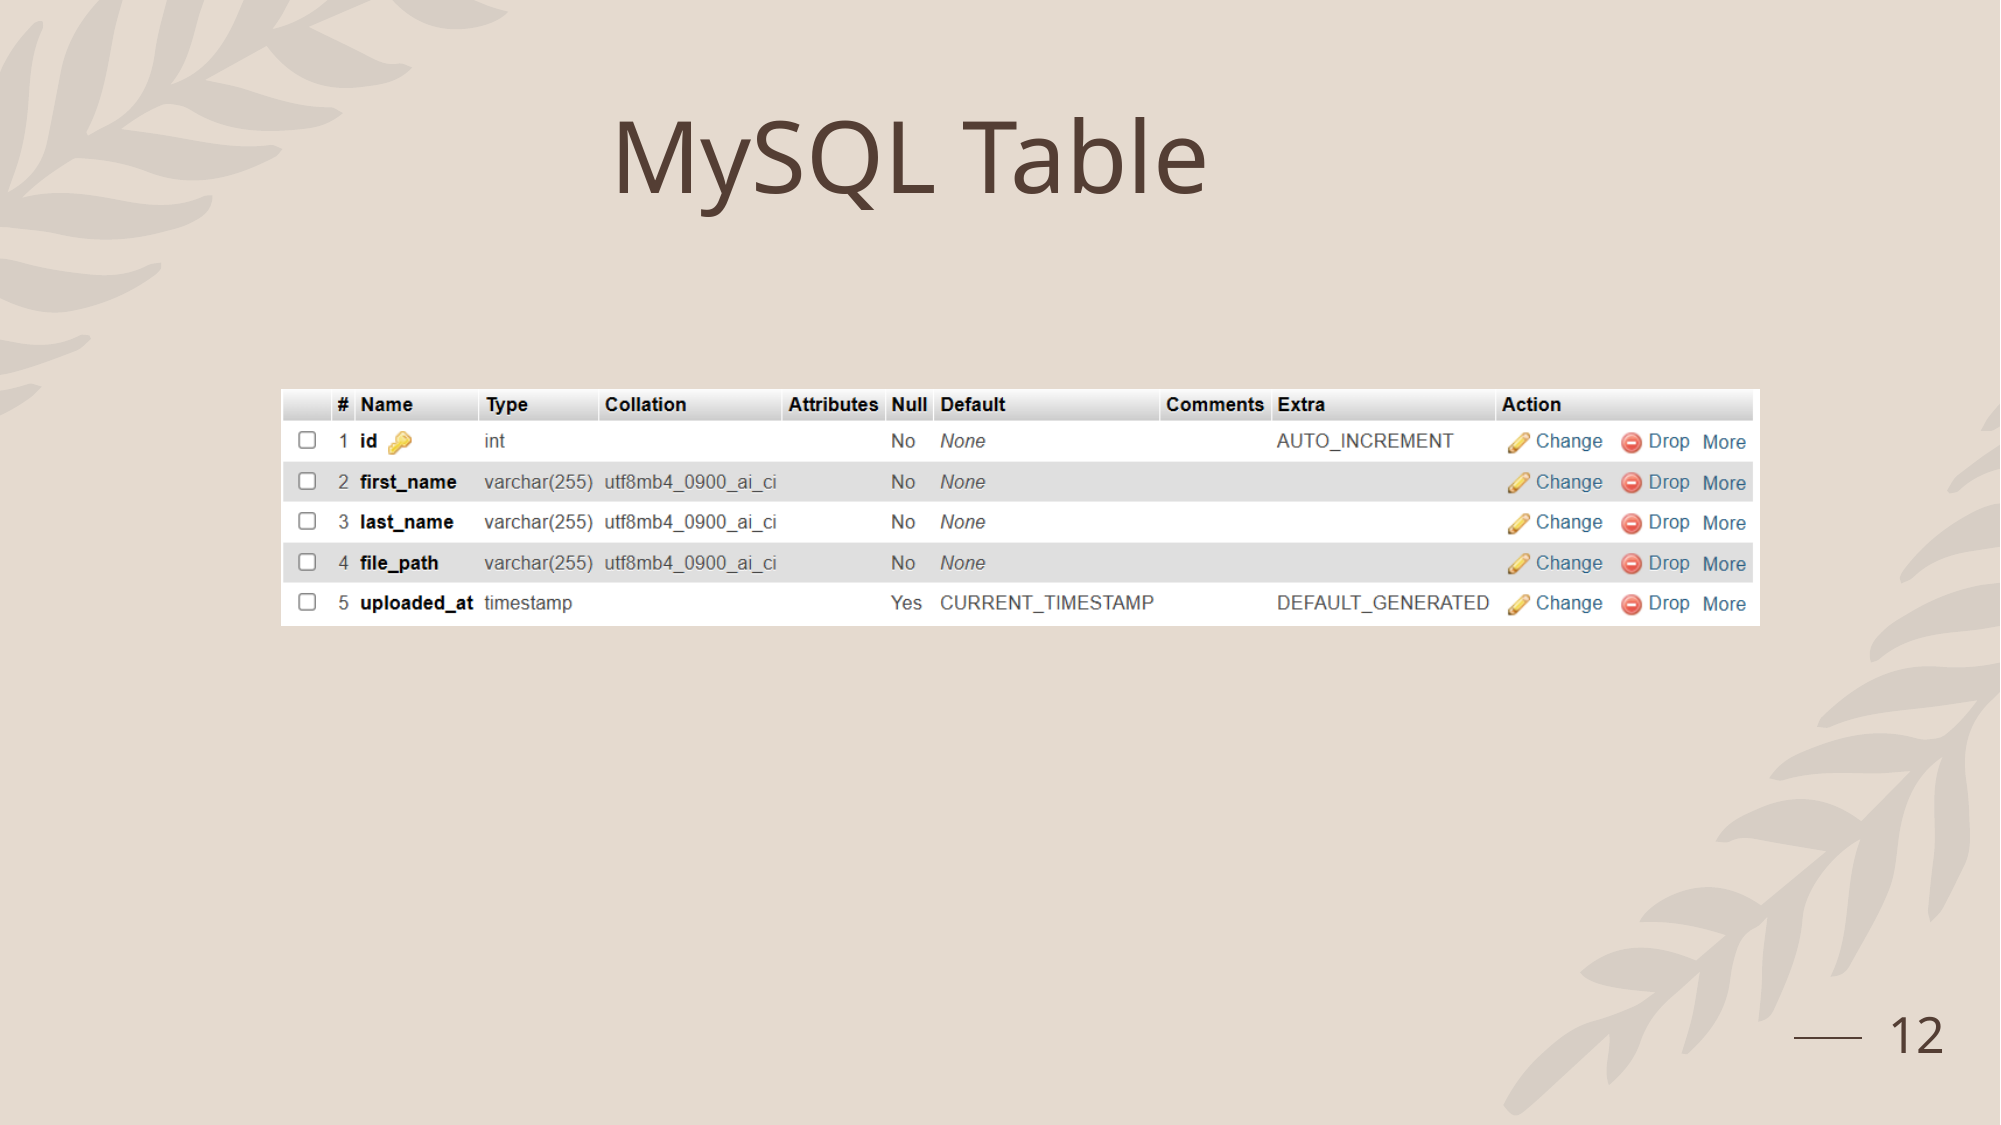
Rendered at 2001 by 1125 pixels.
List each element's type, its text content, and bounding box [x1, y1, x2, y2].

title MySQL Table [595, 72, 1406, 223]
slide_number 12 [1862, 964, 1971, 1112]
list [281, 389, 1760, 626]
